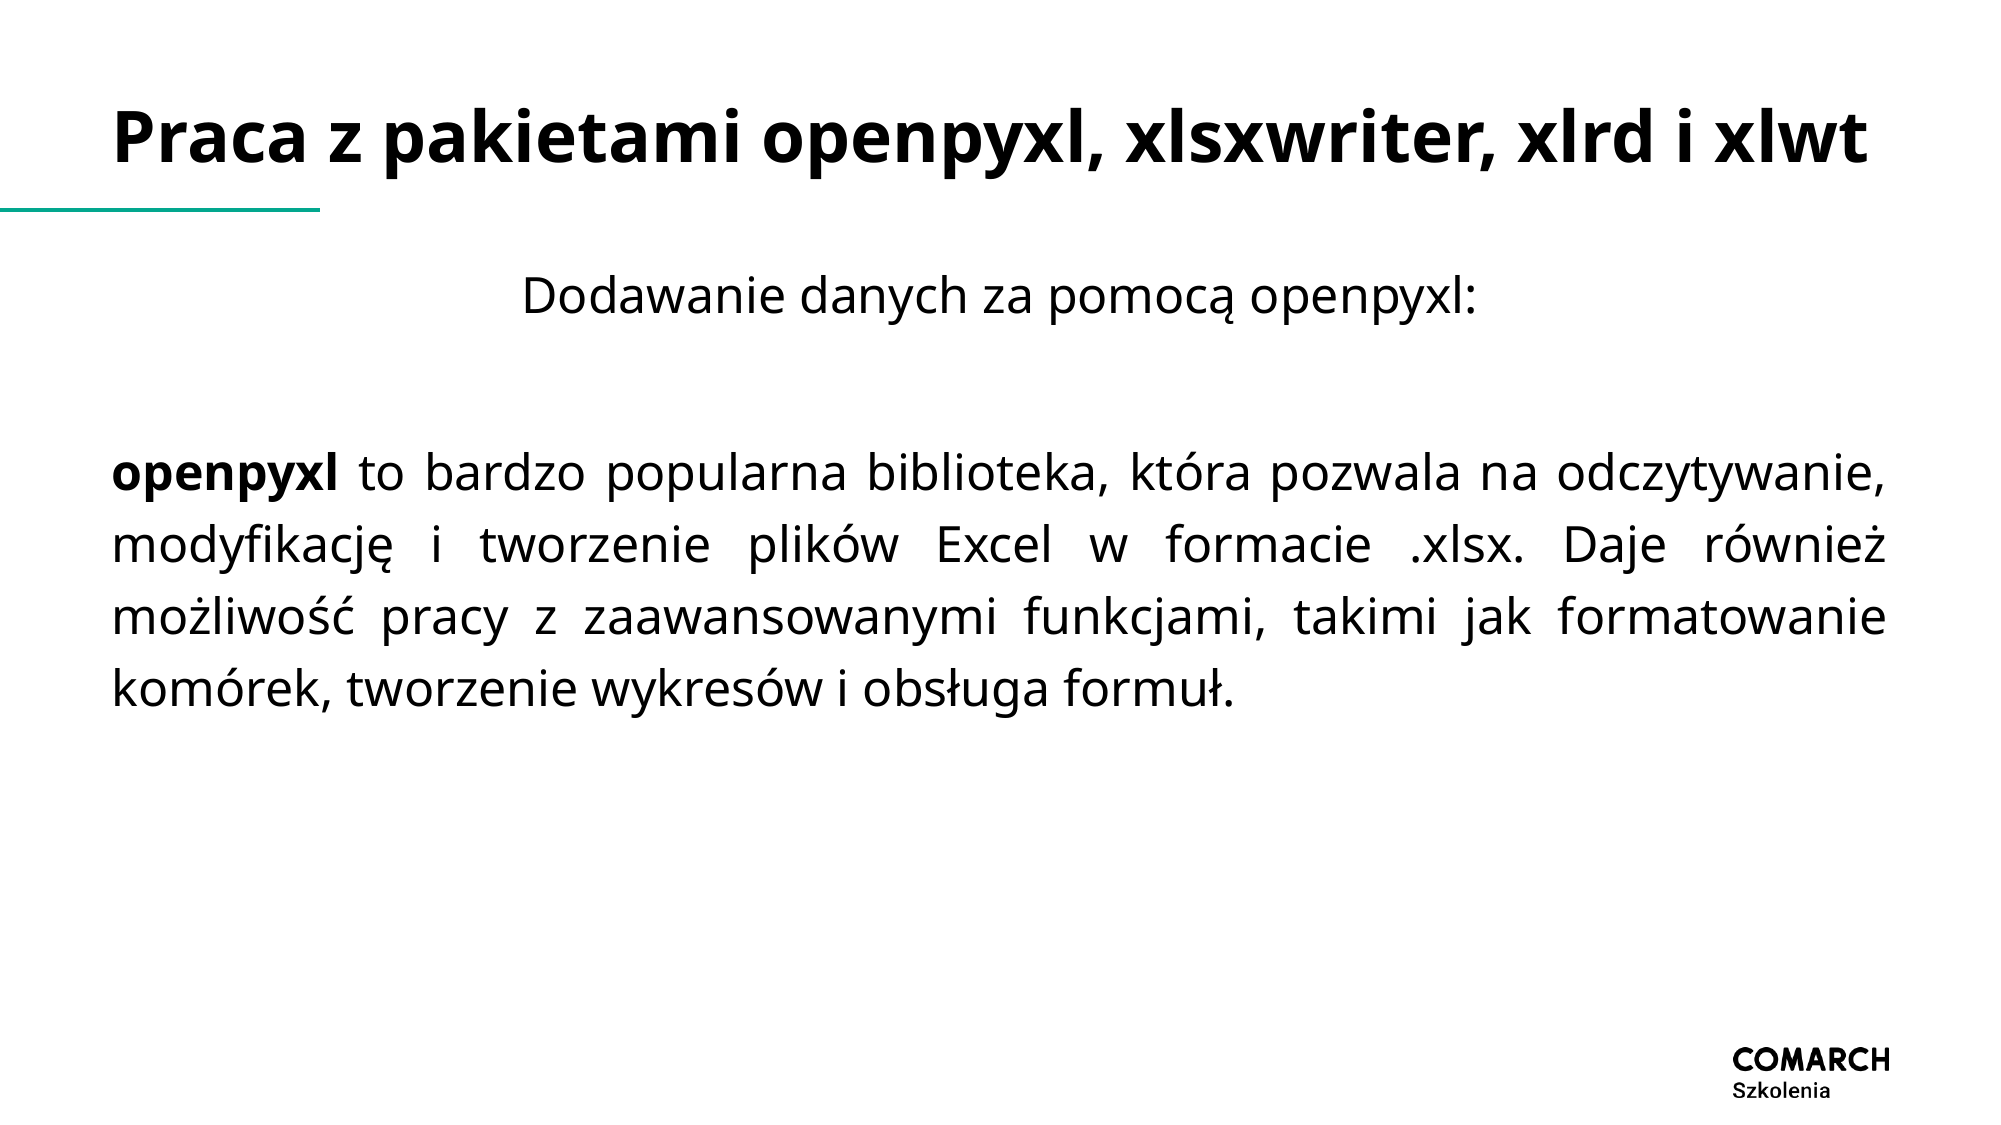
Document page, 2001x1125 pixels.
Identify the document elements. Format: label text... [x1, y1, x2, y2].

list Dodawanie danych za pomocą openpyxl: openpyxl to bardzo popularna biblioteka, która pozwala na odczytywanie, modyfikację i tworzenie plików Excel w formacie .xlsx. Daje również możliwość pracy z zaawansowanymi funkcjami, takimi jak formatowanie komórek, tworzenie wykresów i obsługa formuł. [111, 243, 1889, 1000]
picture [1733, 1047, 1889, 1098]
title Praca z pakietami openpyxl, xlsxwriter, xlrd i xlwt [111, 0, 1889, 185]
